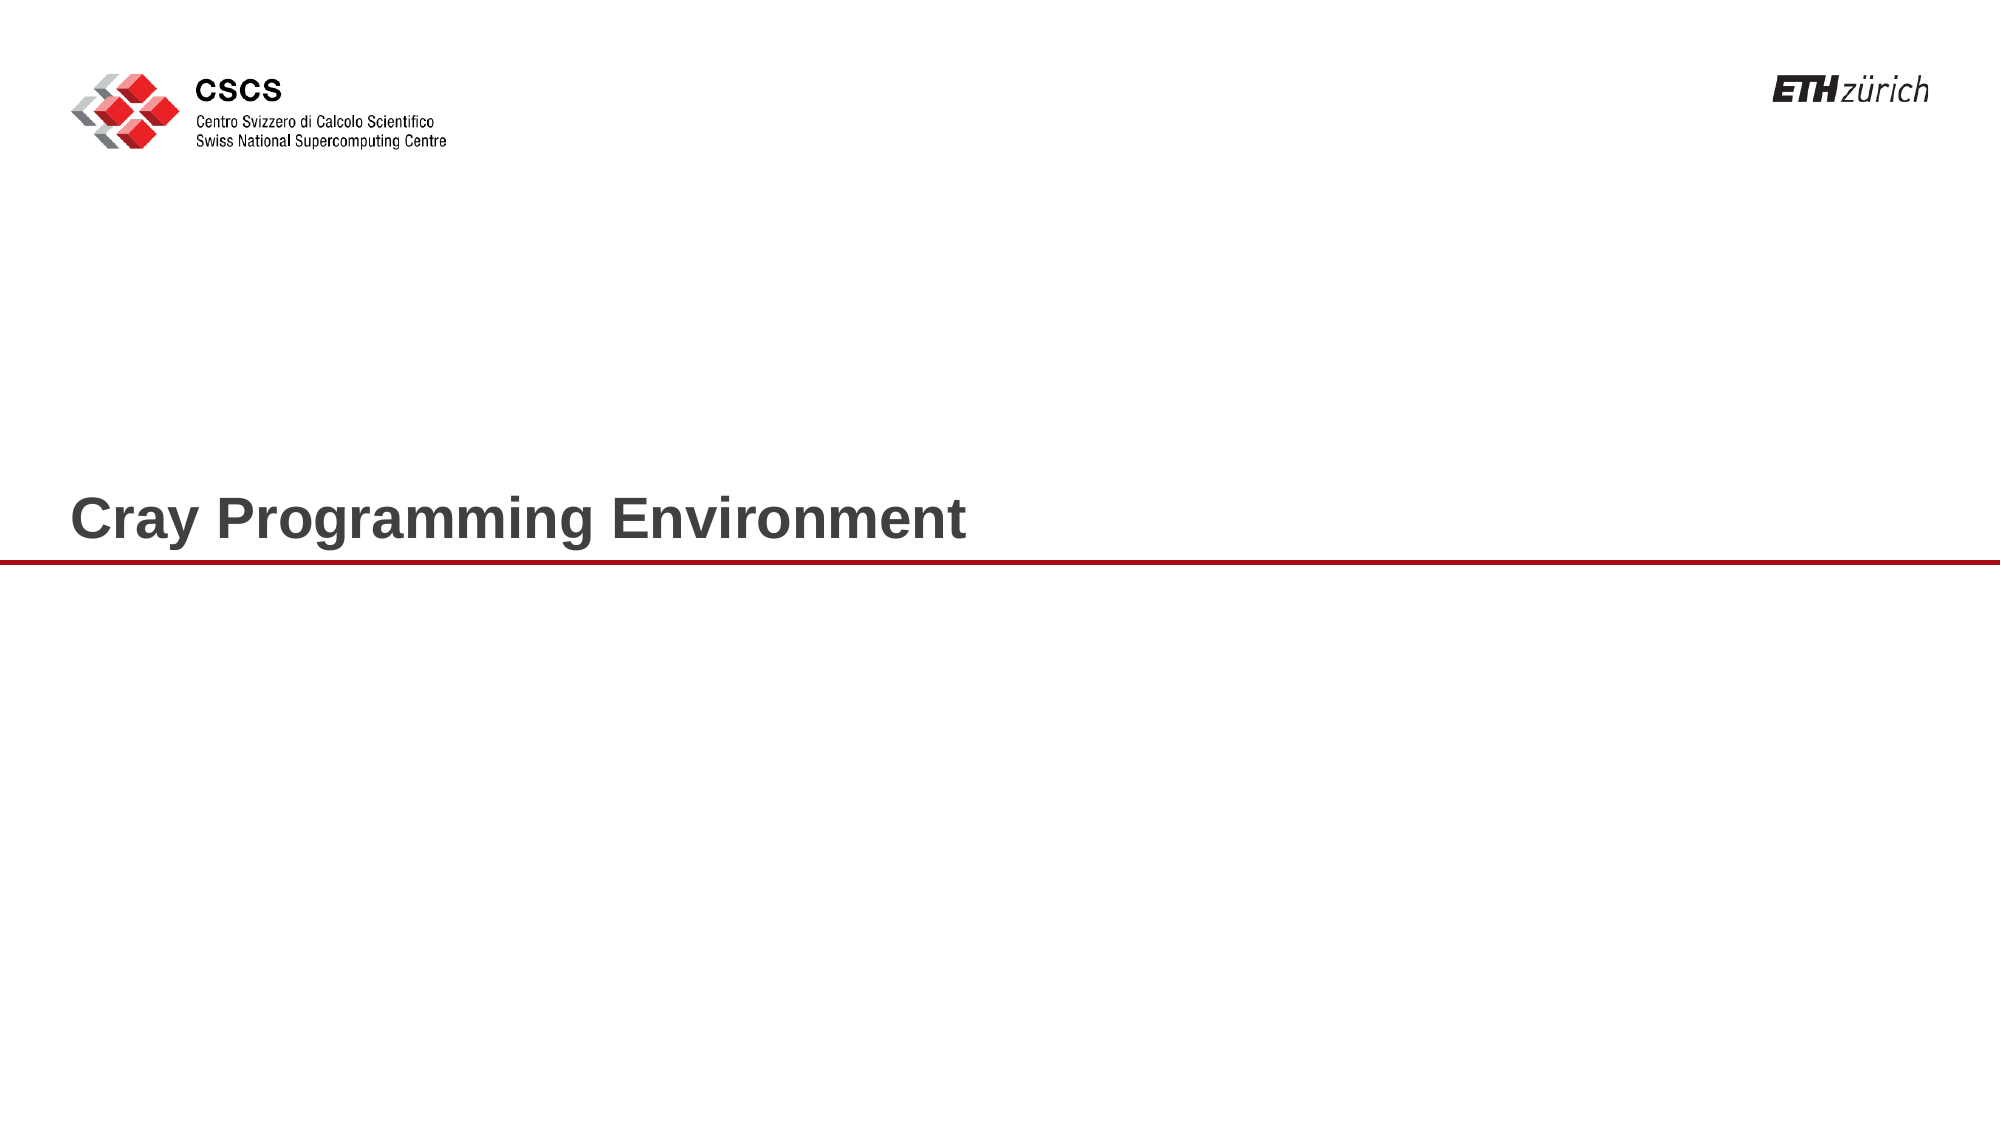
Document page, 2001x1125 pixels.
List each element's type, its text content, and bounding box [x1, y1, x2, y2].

title Cray Programming Environment [70, 385, 1930, 563]
